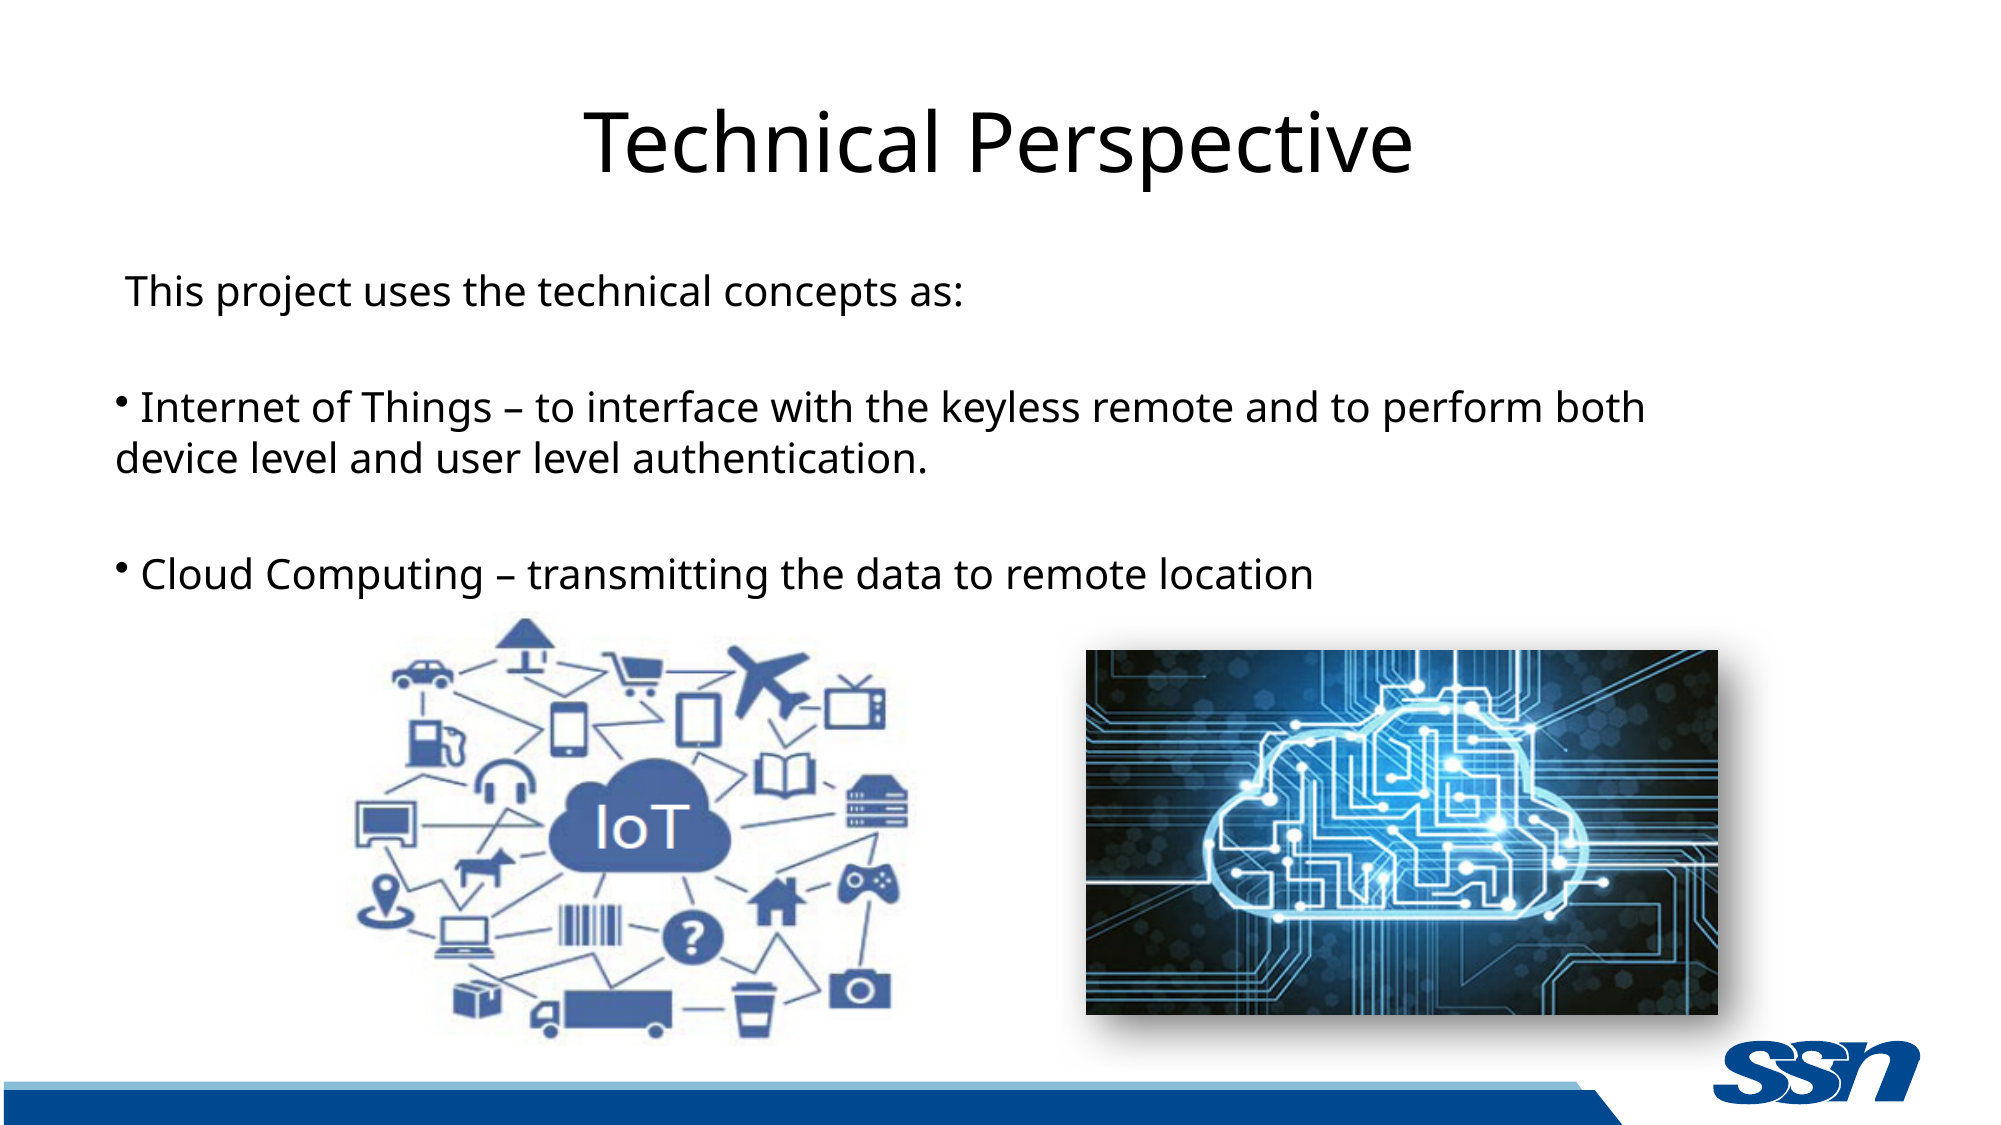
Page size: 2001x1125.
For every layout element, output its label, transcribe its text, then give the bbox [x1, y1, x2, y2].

picture [1086, 650, 1718, 1016]
list This project uses the technical concepts as: Internet of Things – to interface with the keyless remote and to perform both device level and user level authentication. Cloud Computing – transmitting the data to remote location [99, 256, 1790, 929]
title Technical Perspective [99, 44, 1901, 233]
picture [340, 611, 924, 1047]
